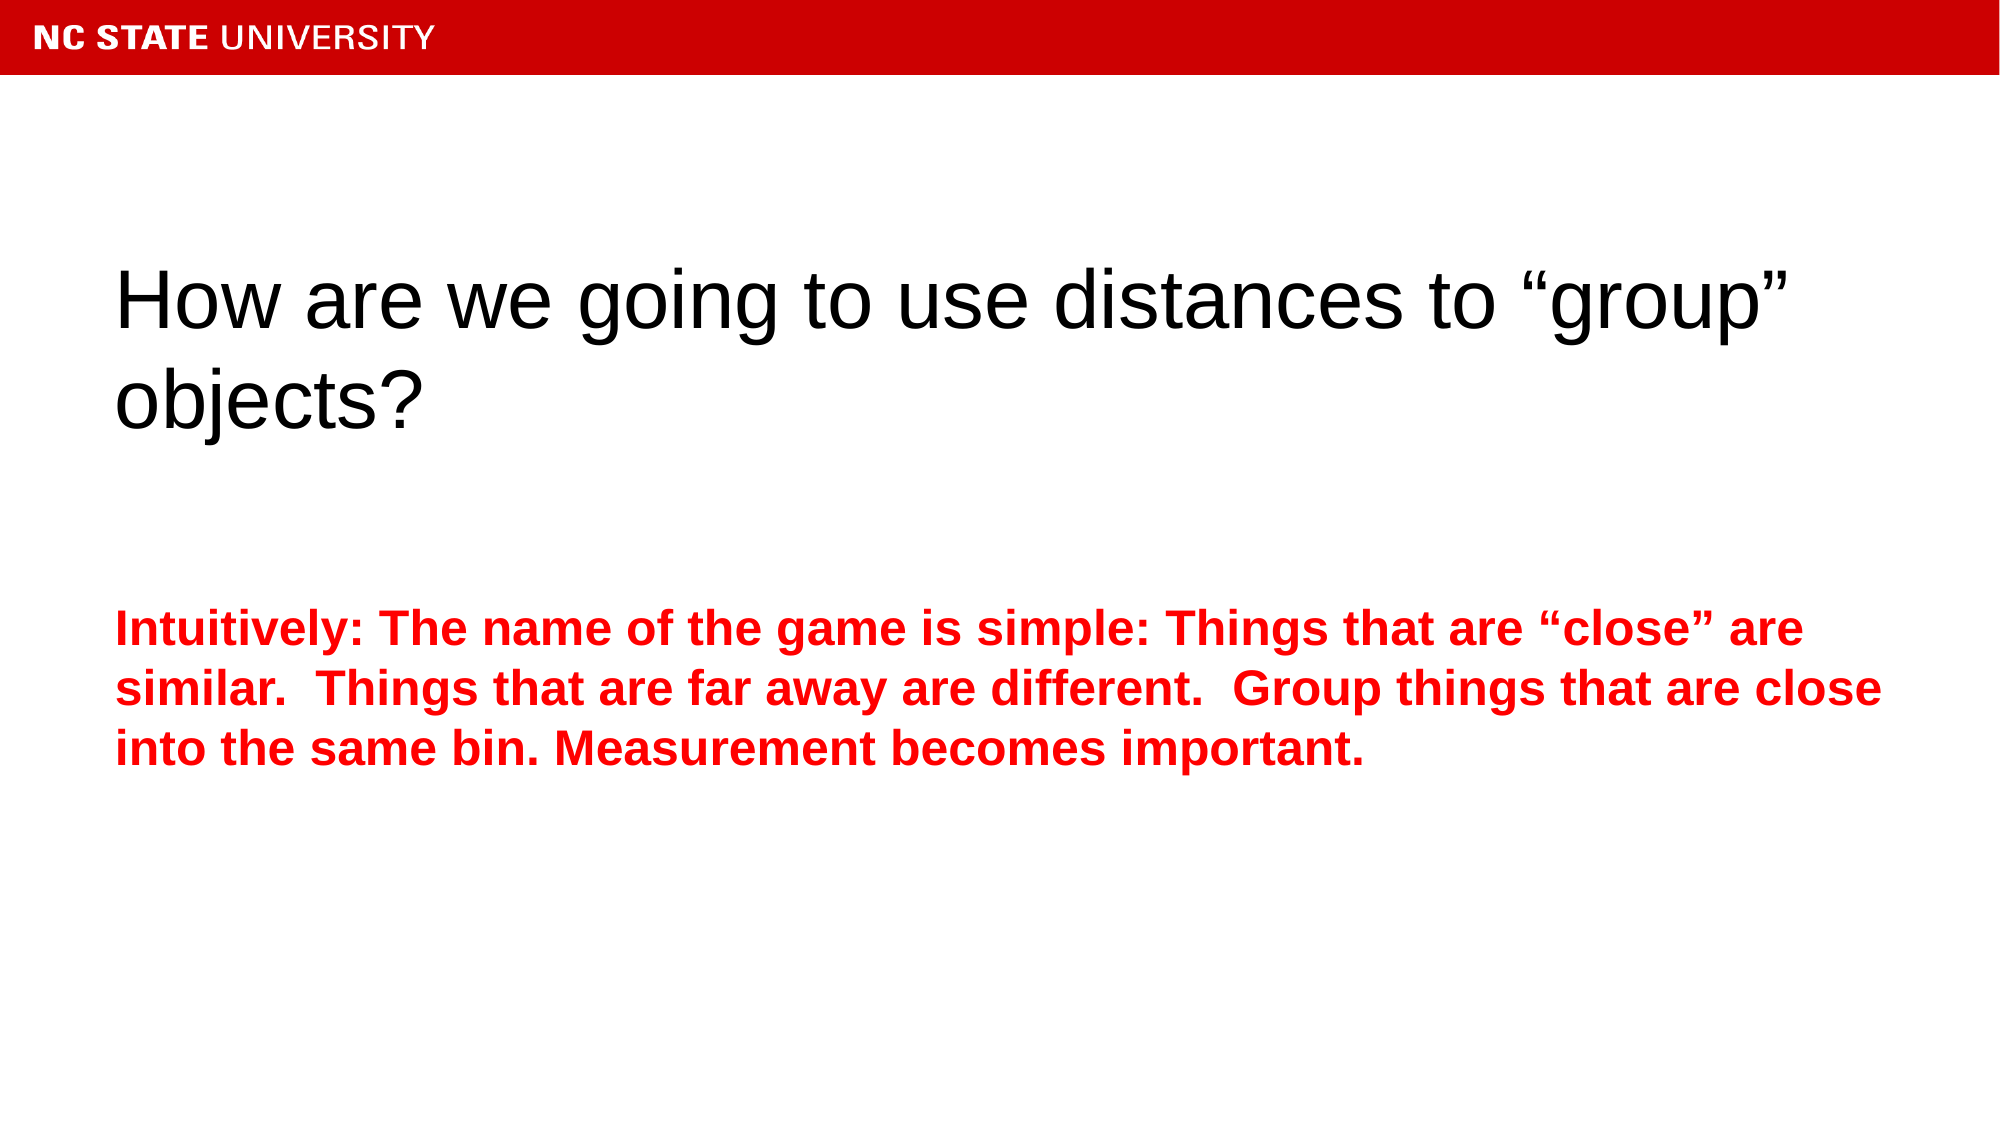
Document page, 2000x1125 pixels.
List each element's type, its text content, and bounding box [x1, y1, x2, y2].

list How are we going to use distances to “group” objects? Intuitively: The name of the game is simple: Things that are “close” are similar. Things that are far away are different. Group things that are close into the same bin. Measurement becomes important. [99, 237, 1900, 1005]
picture [0, 0, 2000, 75]
